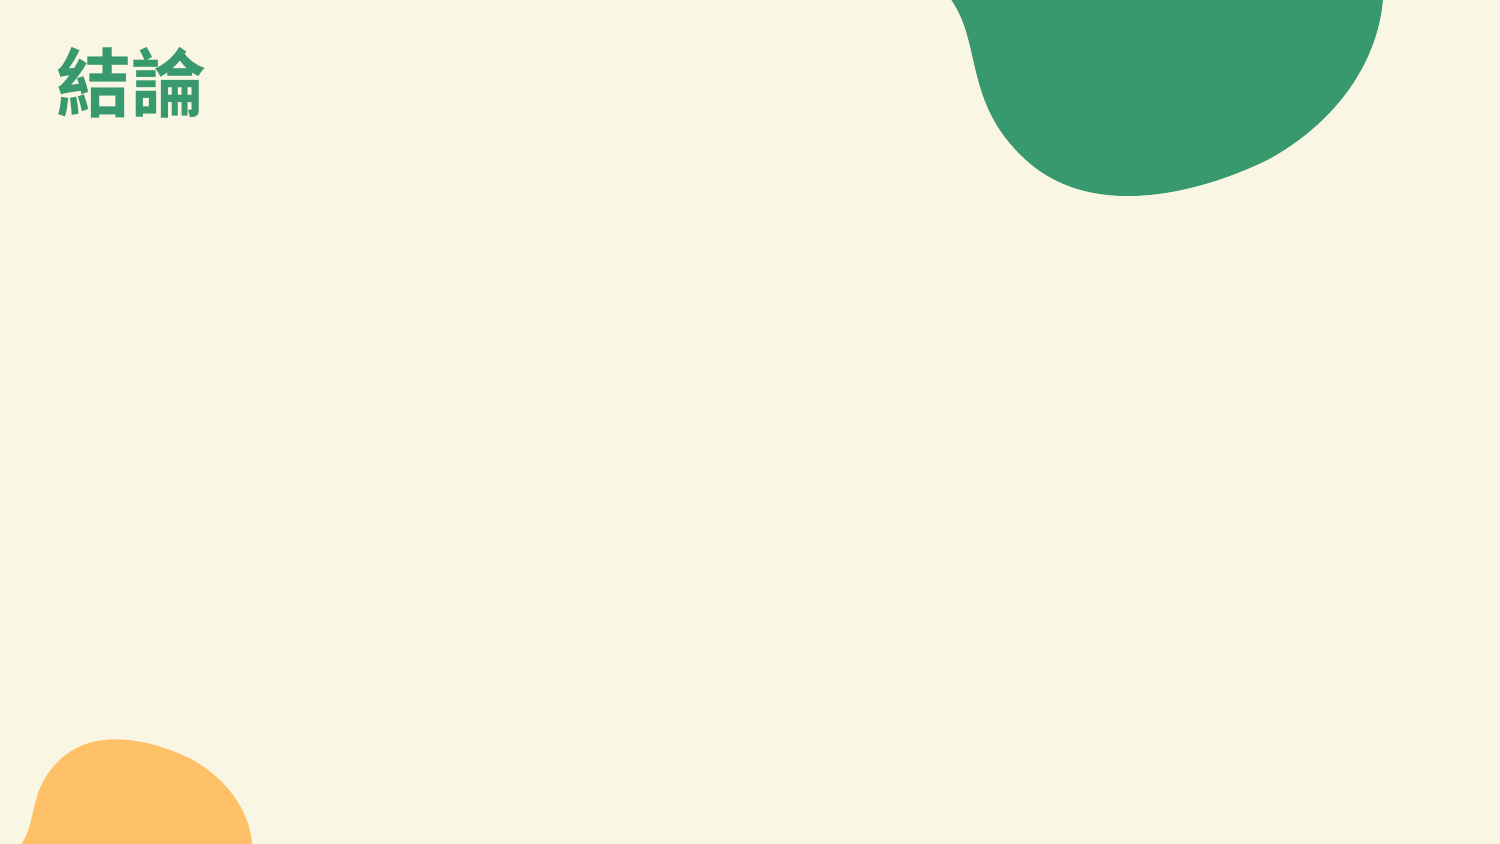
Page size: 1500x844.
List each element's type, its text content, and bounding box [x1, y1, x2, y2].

text_box 結論 [41, 21, 904, 115]
text_box [21, 739, 253, 844]
text_box [951, 0, 1383, 197]
